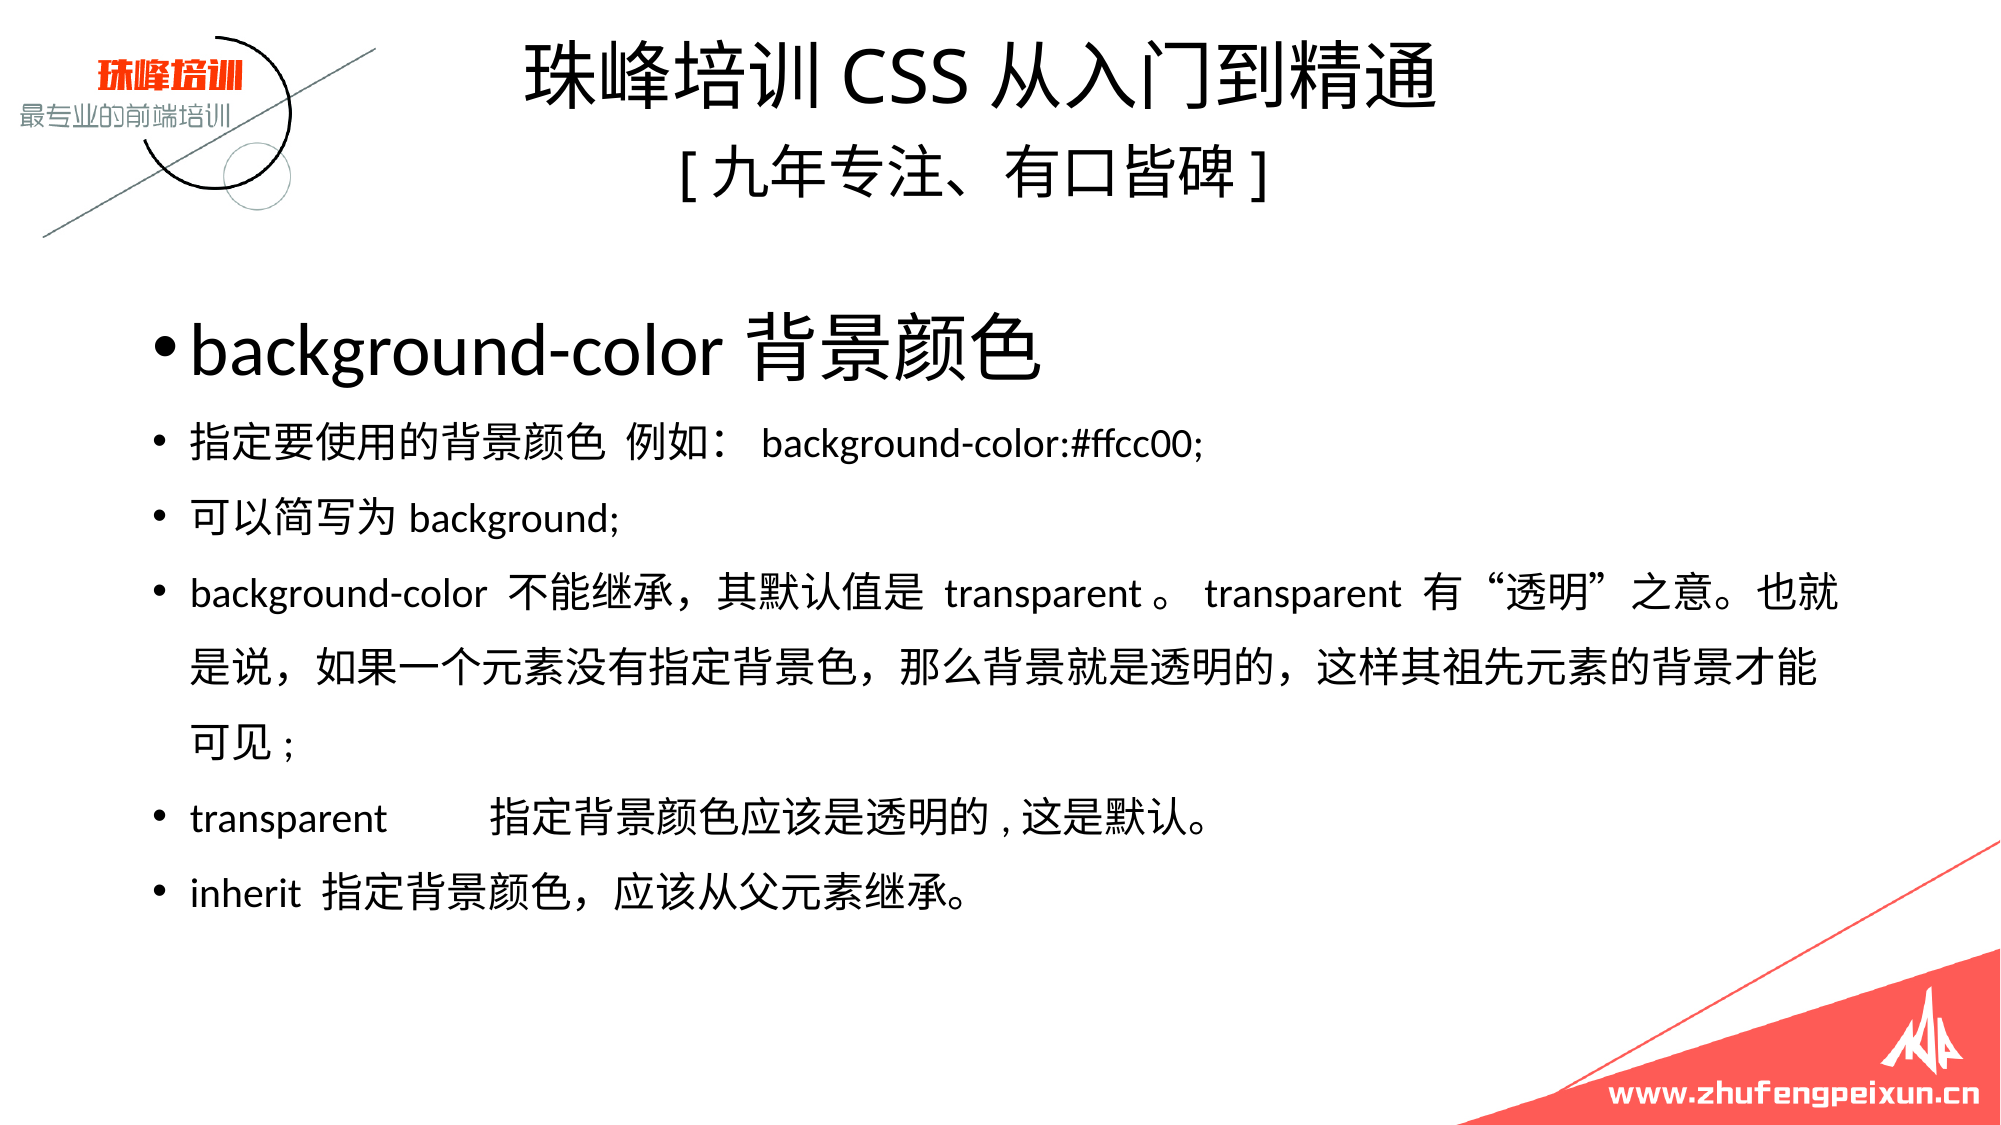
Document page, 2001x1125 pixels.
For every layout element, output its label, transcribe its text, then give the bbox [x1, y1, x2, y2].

picture [18, 36, 376, 238]
picture [1437, 796, 2001, 1125]
list background-color背景颜色 指定要使用的背景颜色 例如：background-color:#ffcc00; 可以简写为background; background-color 不能继承，其默认值是 transparent。transparent 有“透明”之意。也就是说，如果一个元素没有指定背景色，那么背景就是透明的，这样其祖先元素的背景才能可见; transparent 指定背景颜色应该是透明的,这是默认。 inherit 指定背景颜色，应该从父元素继承。 [137, 248, 1863, 962]
text_box 珠峰培训CSS从入门到精通 [九年专注、有口皆碑] [507, 21, 1737, 261]
